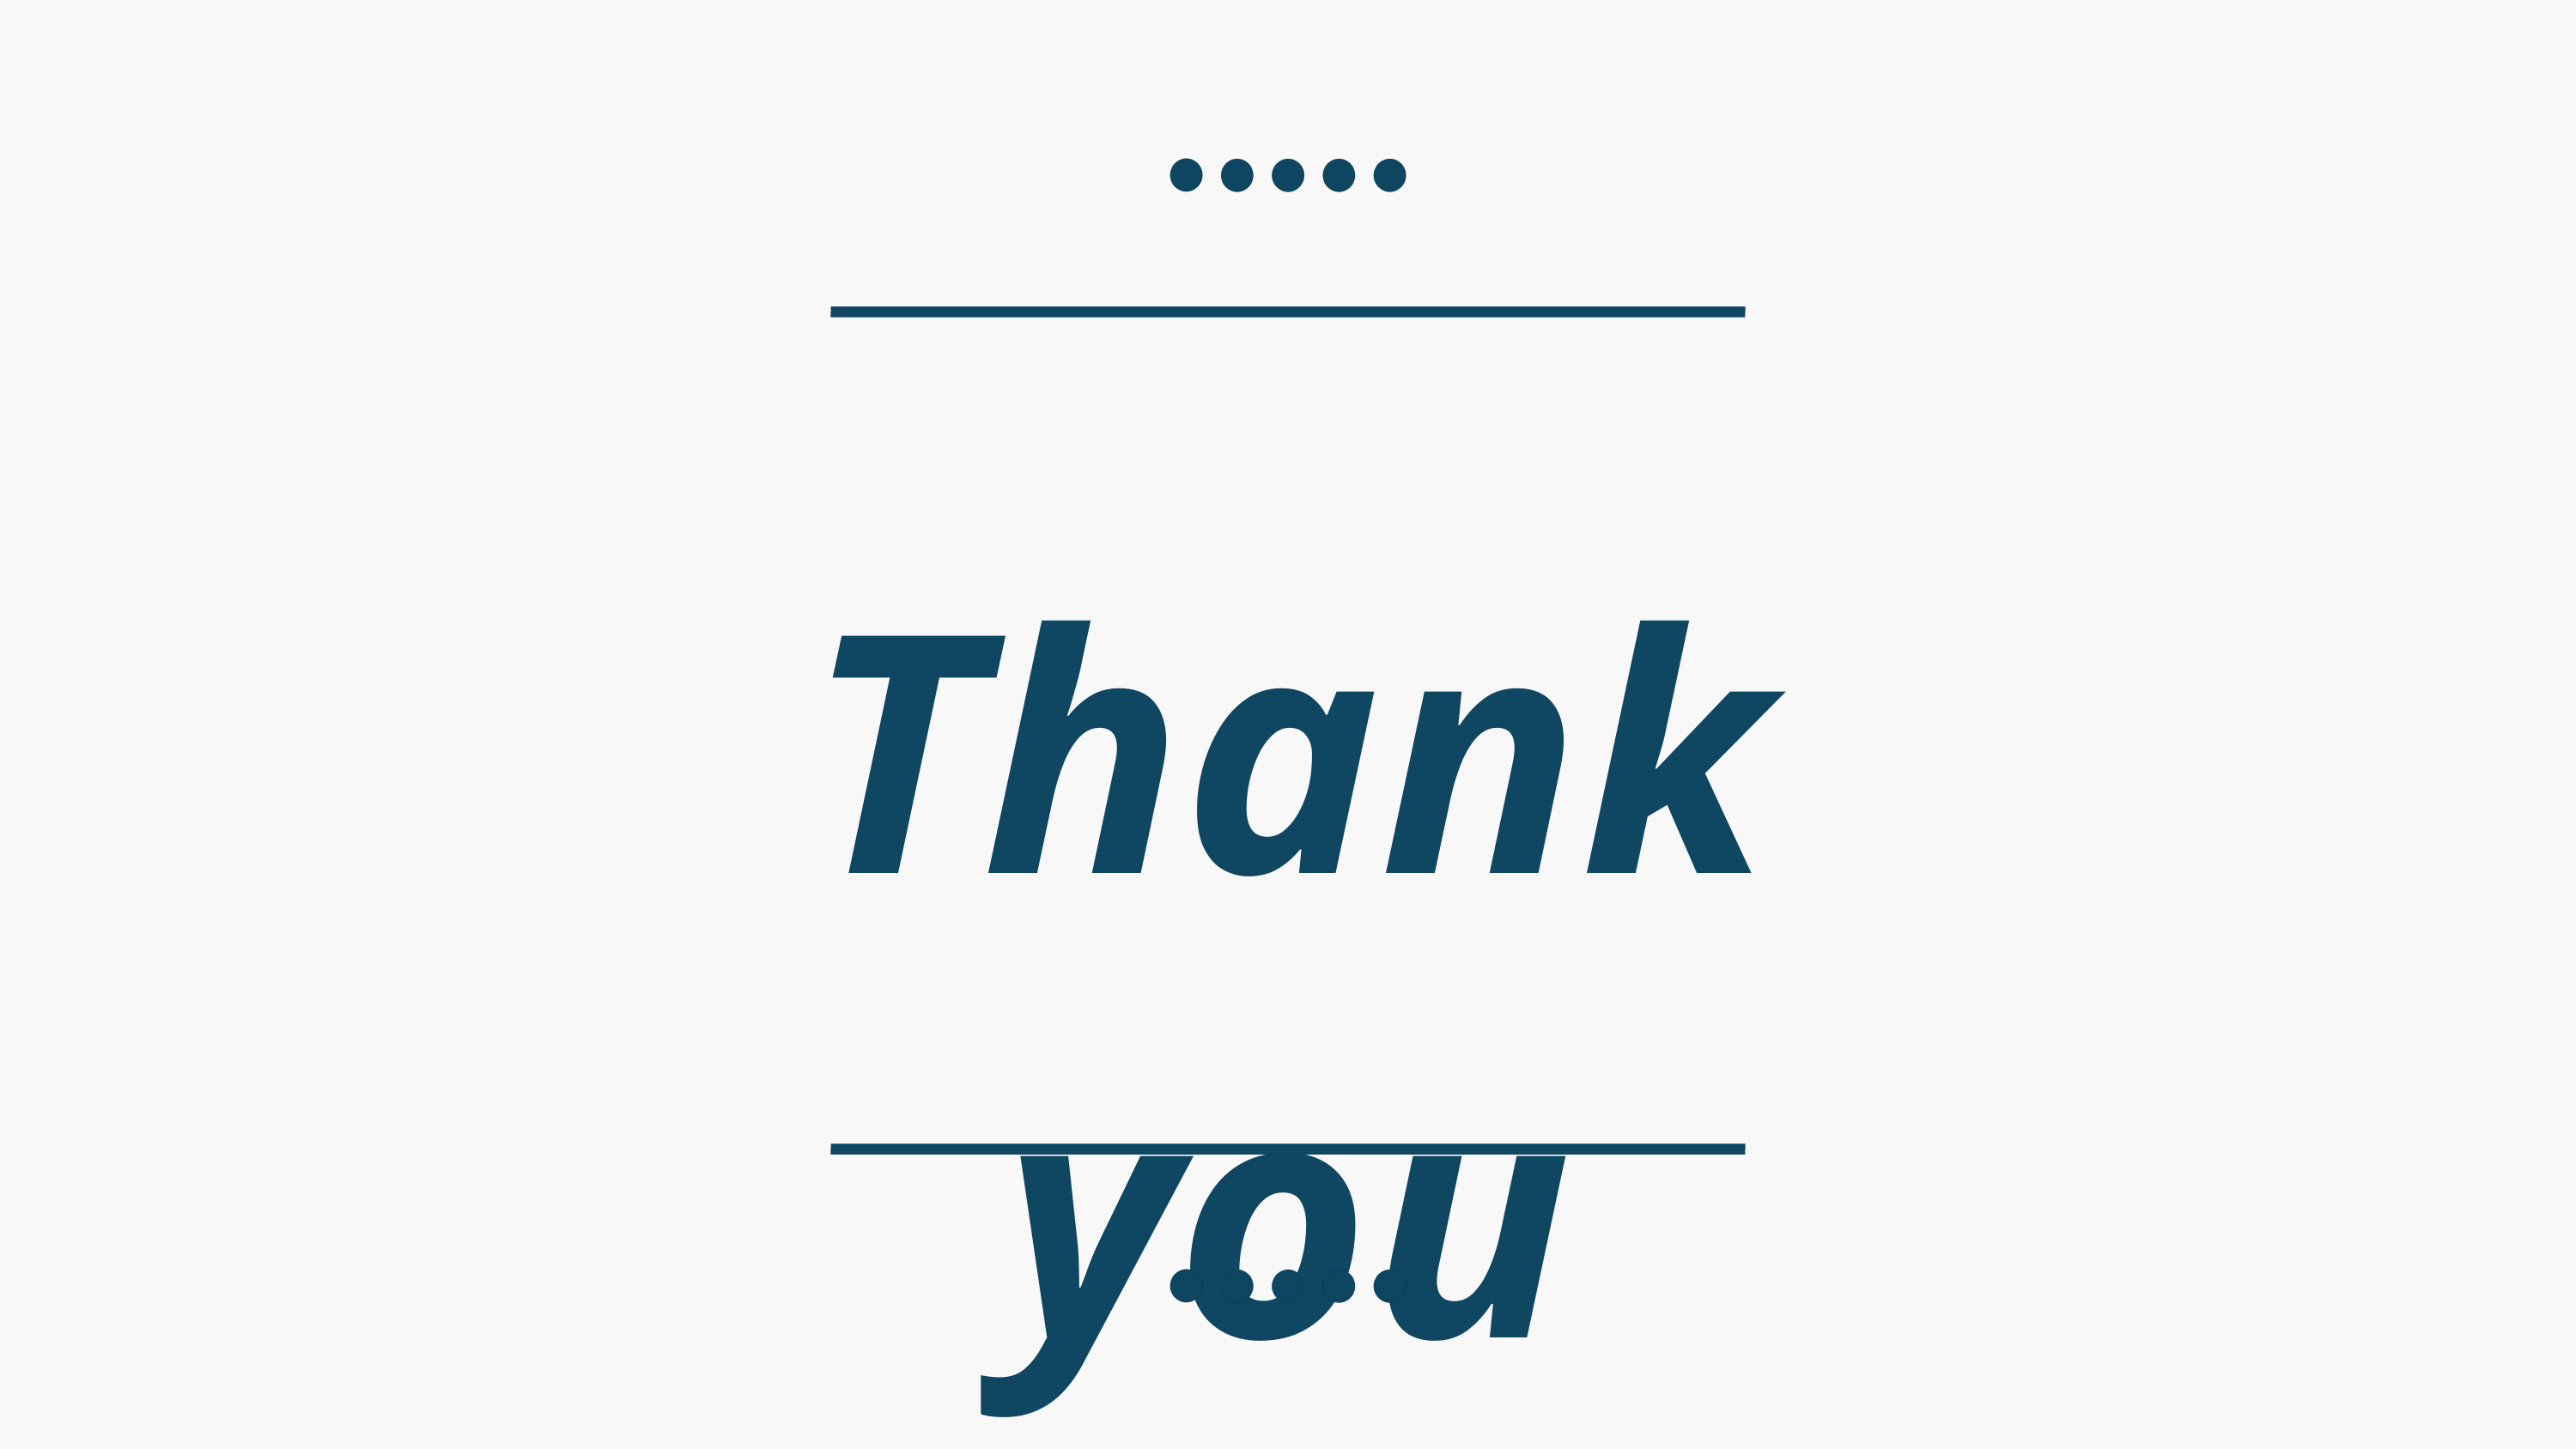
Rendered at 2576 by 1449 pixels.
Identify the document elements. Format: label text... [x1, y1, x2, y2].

text_box Thank you [484, 474, 2092, 1405]
text_box [1170, 157, 1406, 193]
text_box [1170, 1268, 1406, 1304]
